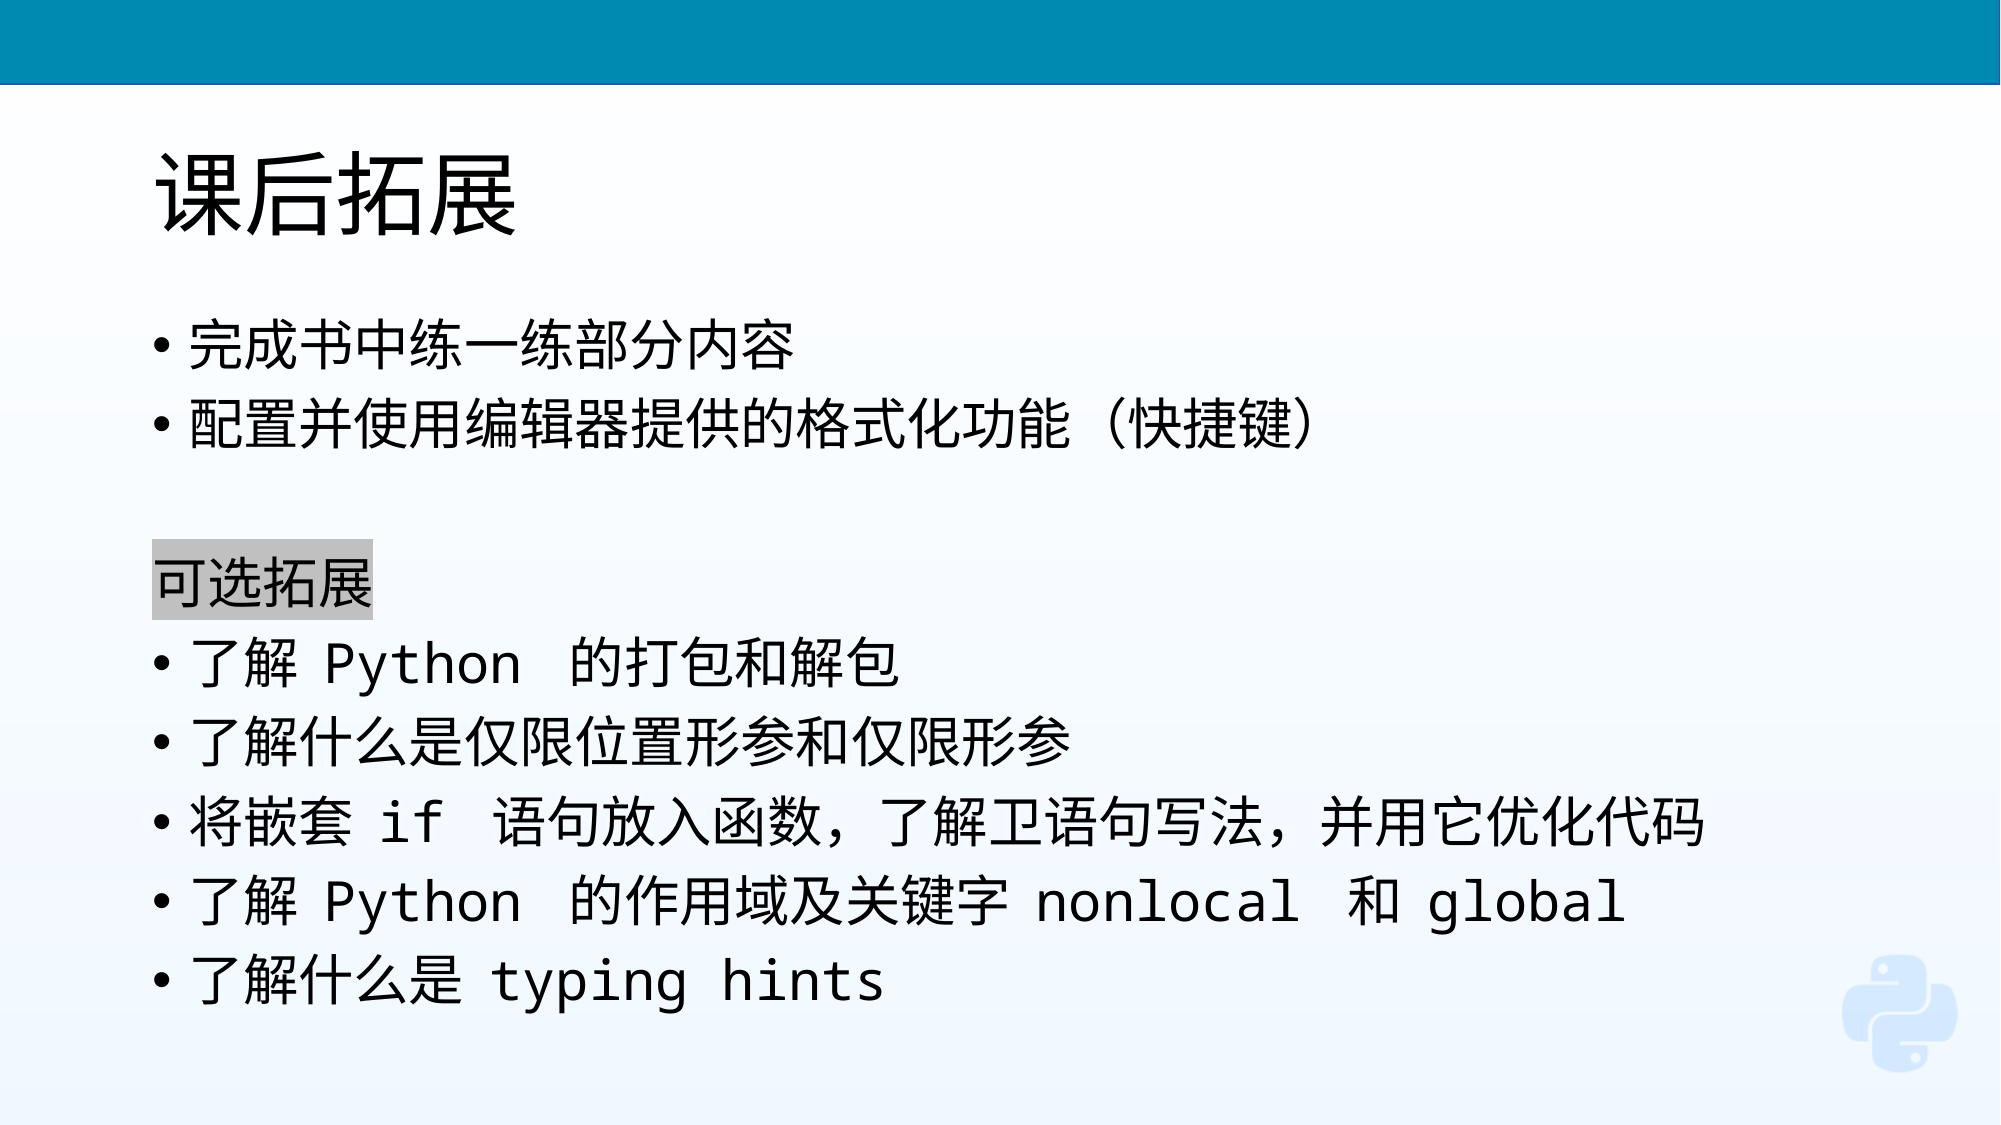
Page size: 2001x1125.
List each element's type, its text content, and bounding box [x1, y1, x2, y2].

picture [1842, 946, 1958, 1081]
title 课后拓展 [137, 115, 1863, 282]
list 完成书中练一练部分内容 配置并使用编辑器提供的格式化功能（快捷键） 可选拓展 了解 Python 的打包和解包 了解什么是仅限位置形参和仅限形参 将嵌套 if 语句放入函数，了解卫语句写法，并用它优化代码 了解 Python 的作用域及关键字 nonlocal 和 global 了解什么是 typing hints [137, 310, 1863, 1024]
